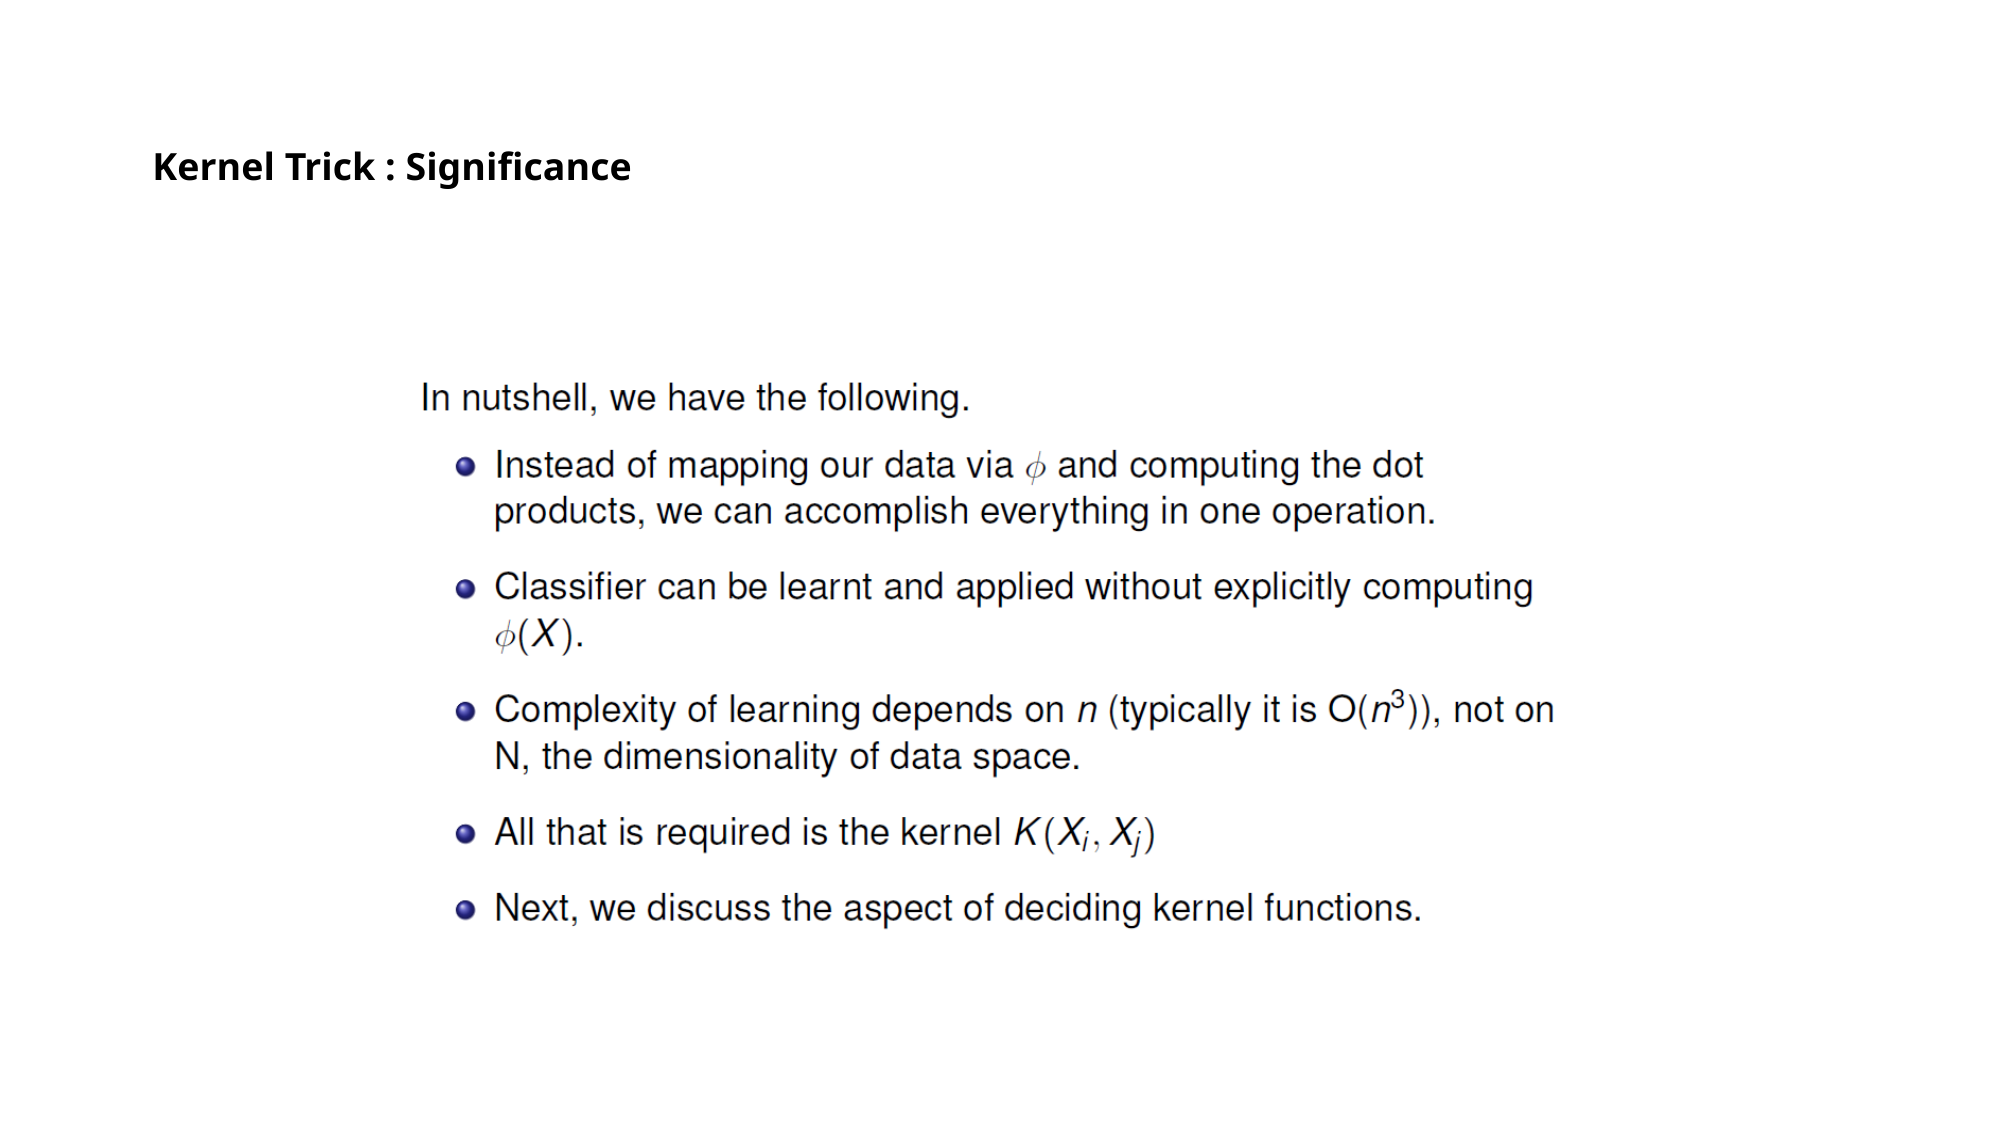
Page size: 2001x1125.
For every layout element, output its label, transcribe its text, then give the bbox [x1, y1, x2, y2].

title Kernel Trick : Significance [137, 59, 1863, 278]
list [406, 325, 1594, 988]
